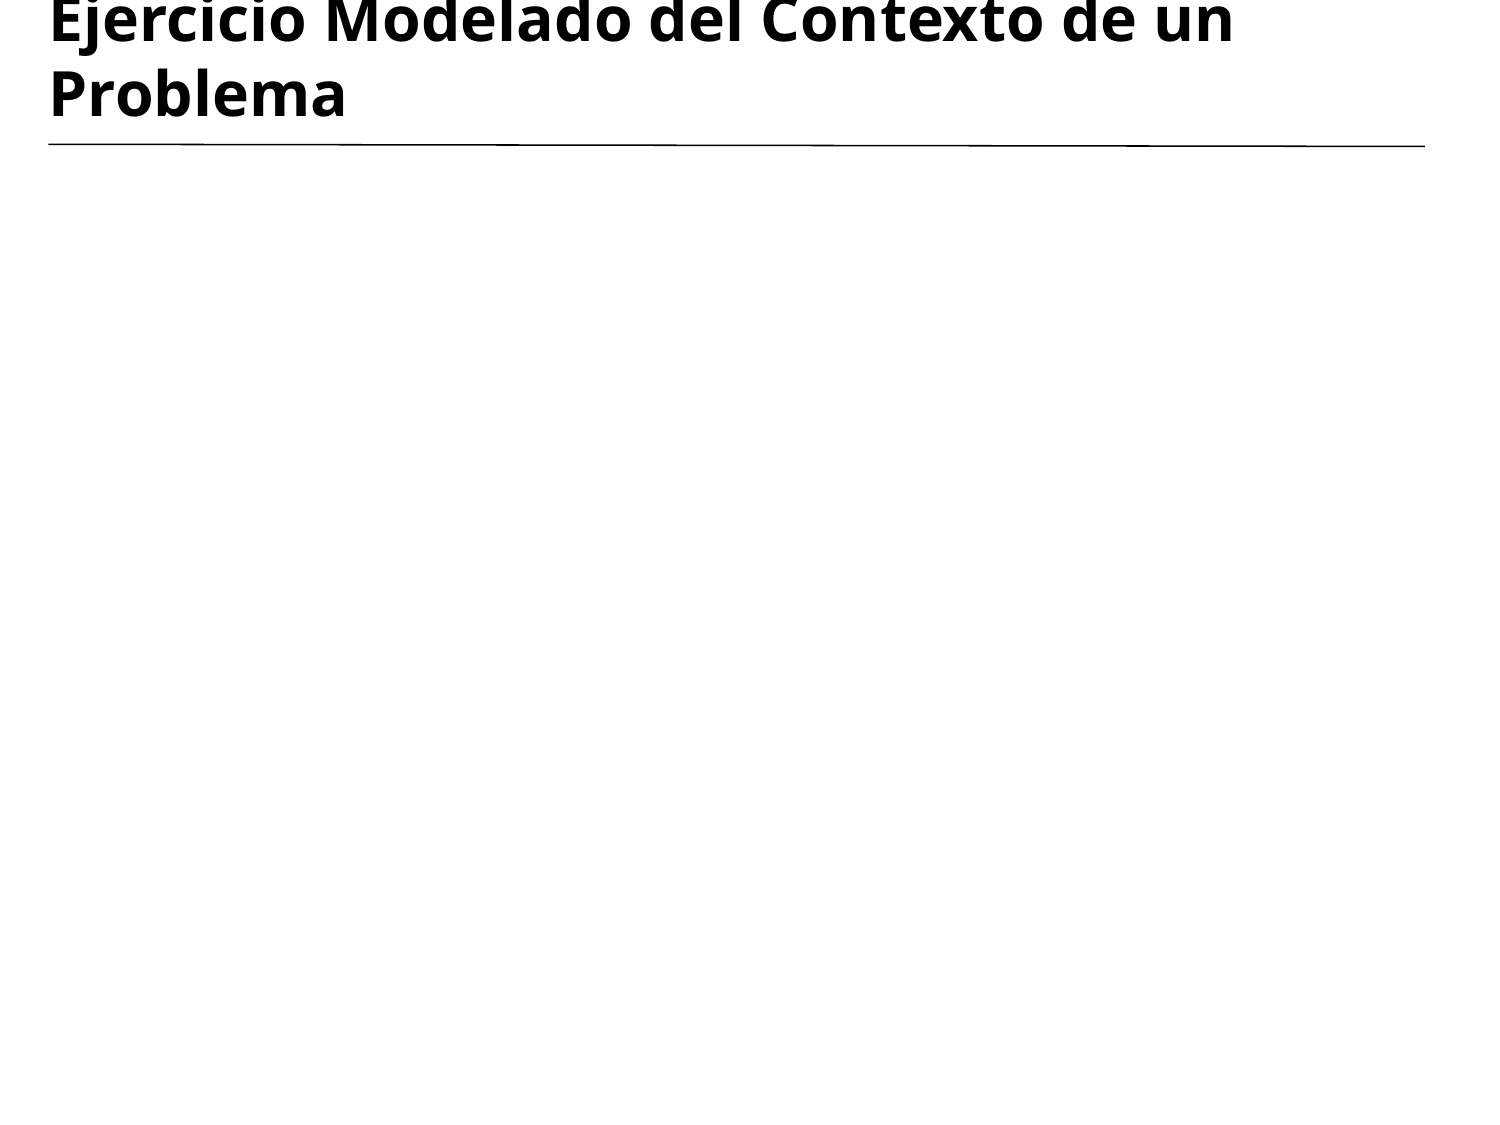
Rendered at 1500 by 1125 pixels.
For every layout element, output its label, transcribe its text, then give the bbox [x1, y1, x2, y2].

title Ejercicio Modelado del Contexto de un Problema [33, 32, 1384, 145]
